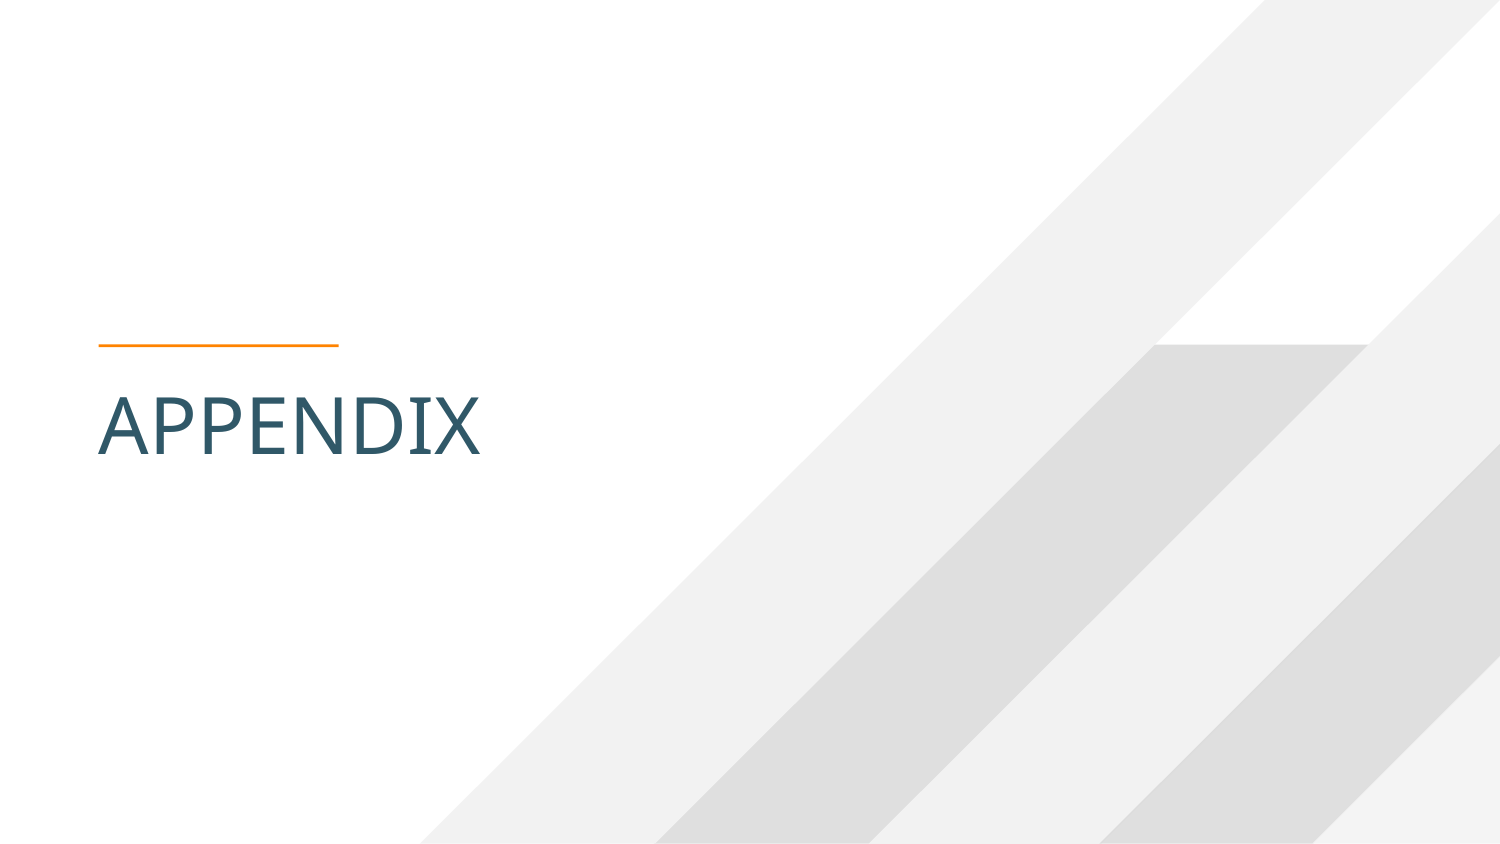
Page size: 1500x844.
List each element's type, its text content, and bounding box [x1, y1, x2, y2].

title APPENDIX [98, 385, 1410, 636]
